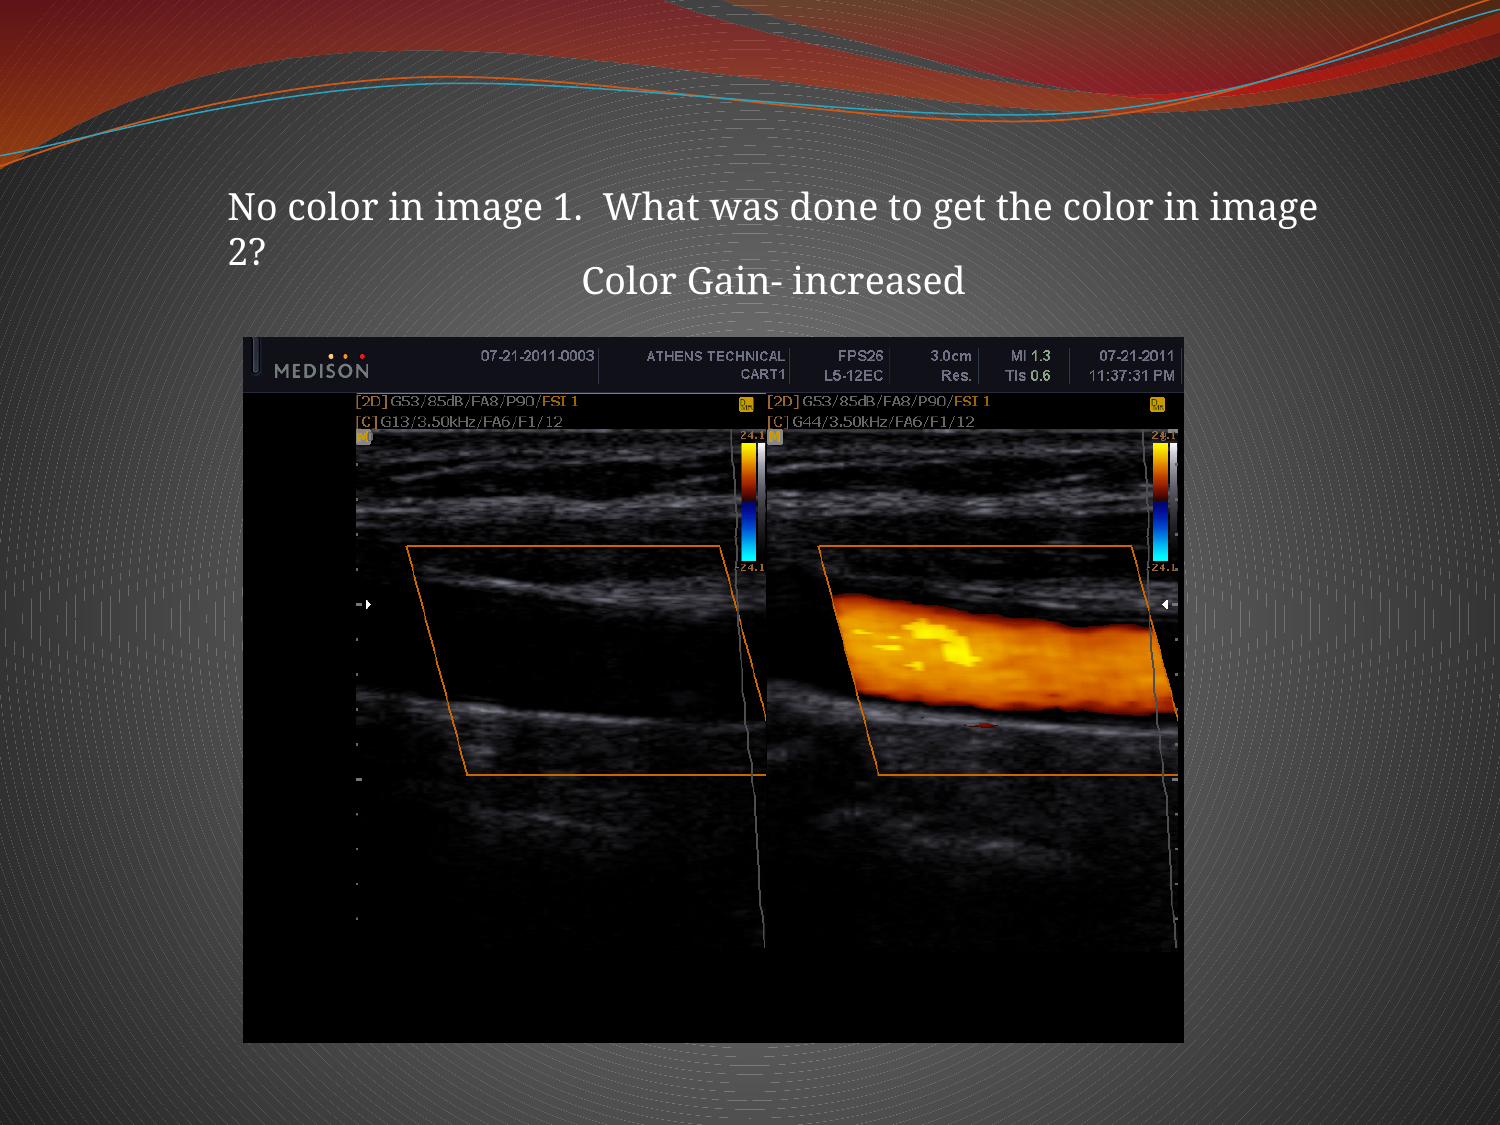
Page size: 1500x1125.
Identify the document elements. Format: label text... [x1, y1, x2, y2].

text_box Color Gain- increased [566, 250, 992, 310]
text_box No color in image 1. What was done to get the color in image 2? [212, 175, 1348, 281]
picture [242, 337, 1184, 1044]
